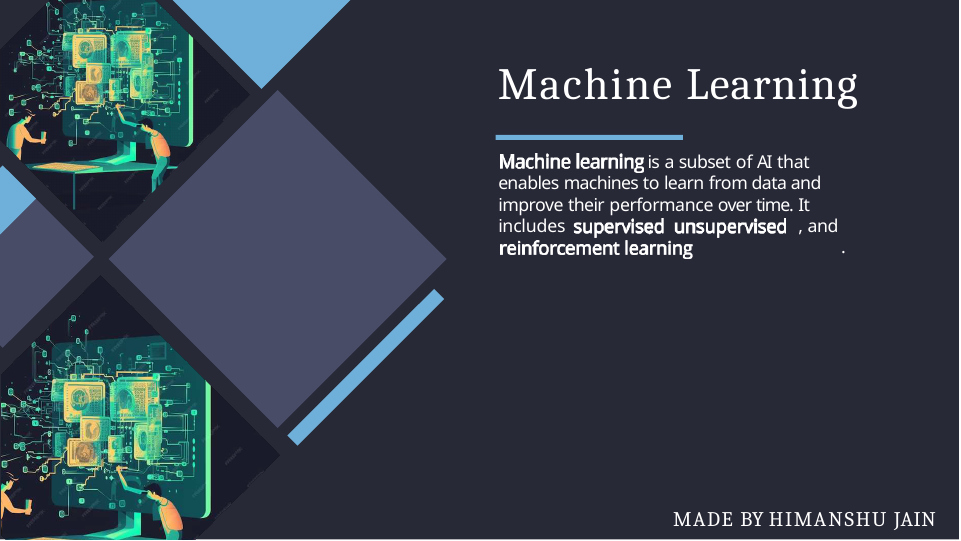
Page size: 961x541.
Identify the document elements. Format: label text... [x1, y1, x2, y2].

picture [499, 218, 786, 260]
text_box is a subset of AI that enables machines to learn from data and improve their performance over time. It includes , , and . [496, 148, 846, 258]
text_box [495, 134, 683, 140]
footer MADE BY HIMANSHU JAIN [667, 505, 944, 541]
title Machine Learning [495, 52, 874, 145]
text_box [0, 0, 447, 540]
picture [499, 153, 644, 173]
